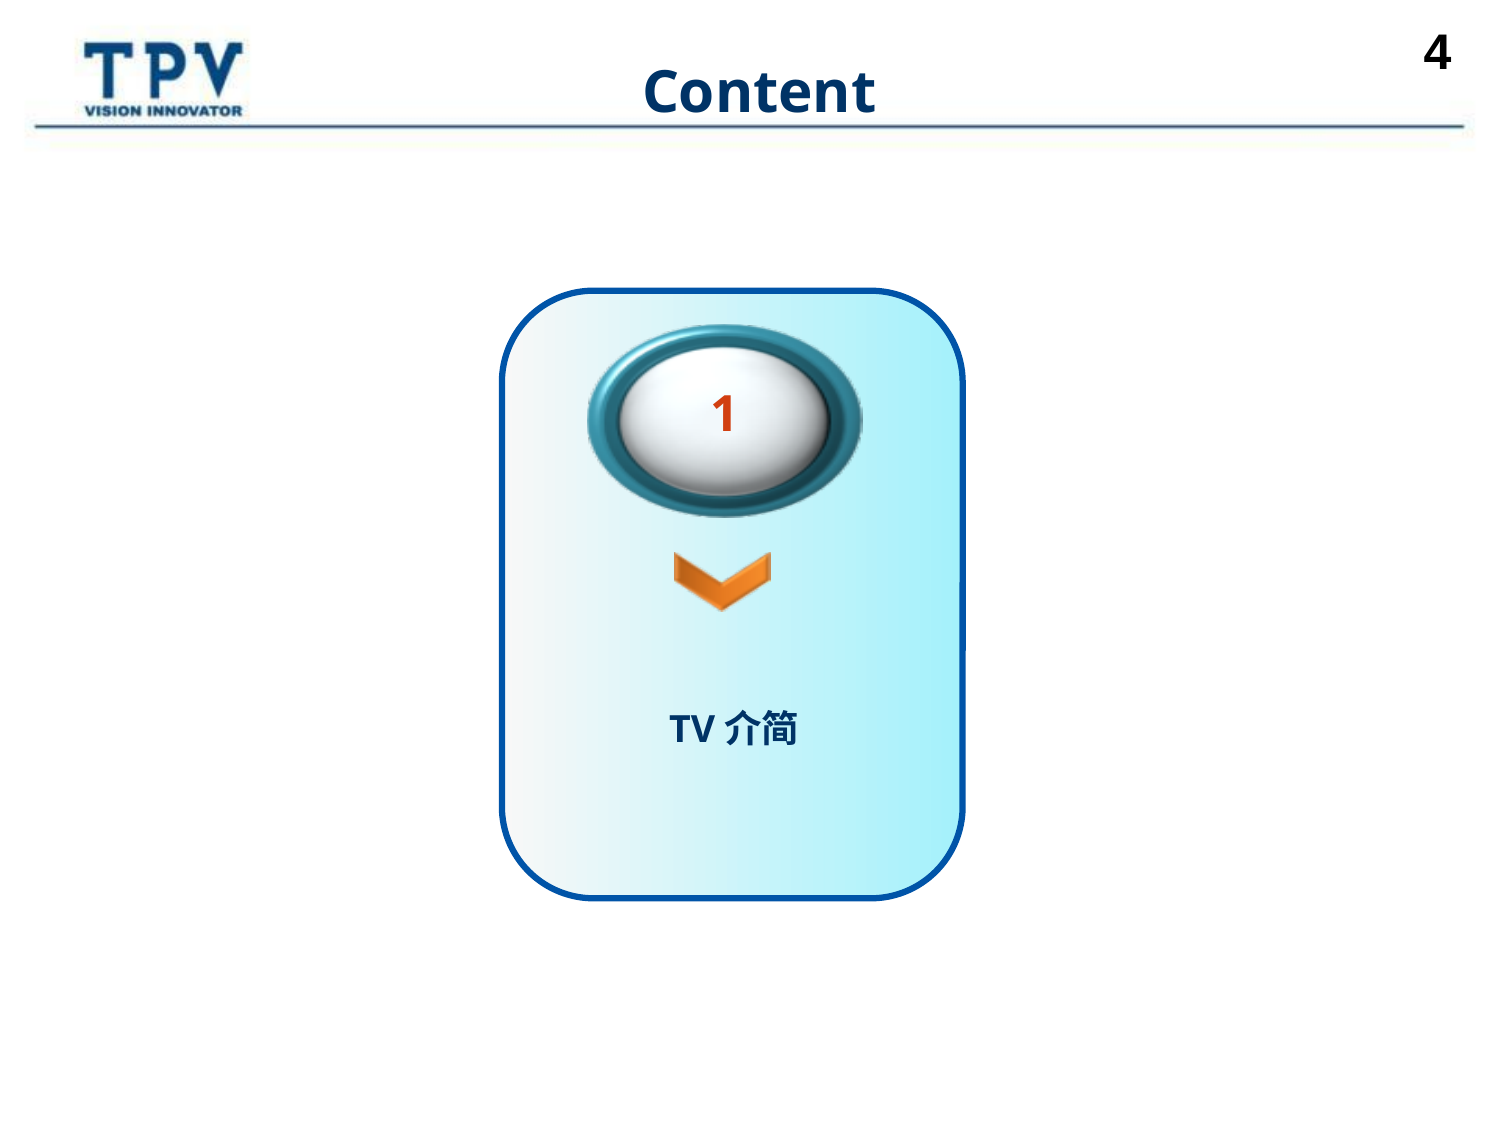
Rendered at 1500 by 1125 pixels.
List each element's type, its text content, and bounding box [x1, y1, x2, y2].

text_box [501, 290, 963, 899]
picture [0, 1, 1500, 1124]
text_box Content [627, 46, 892, 132]
